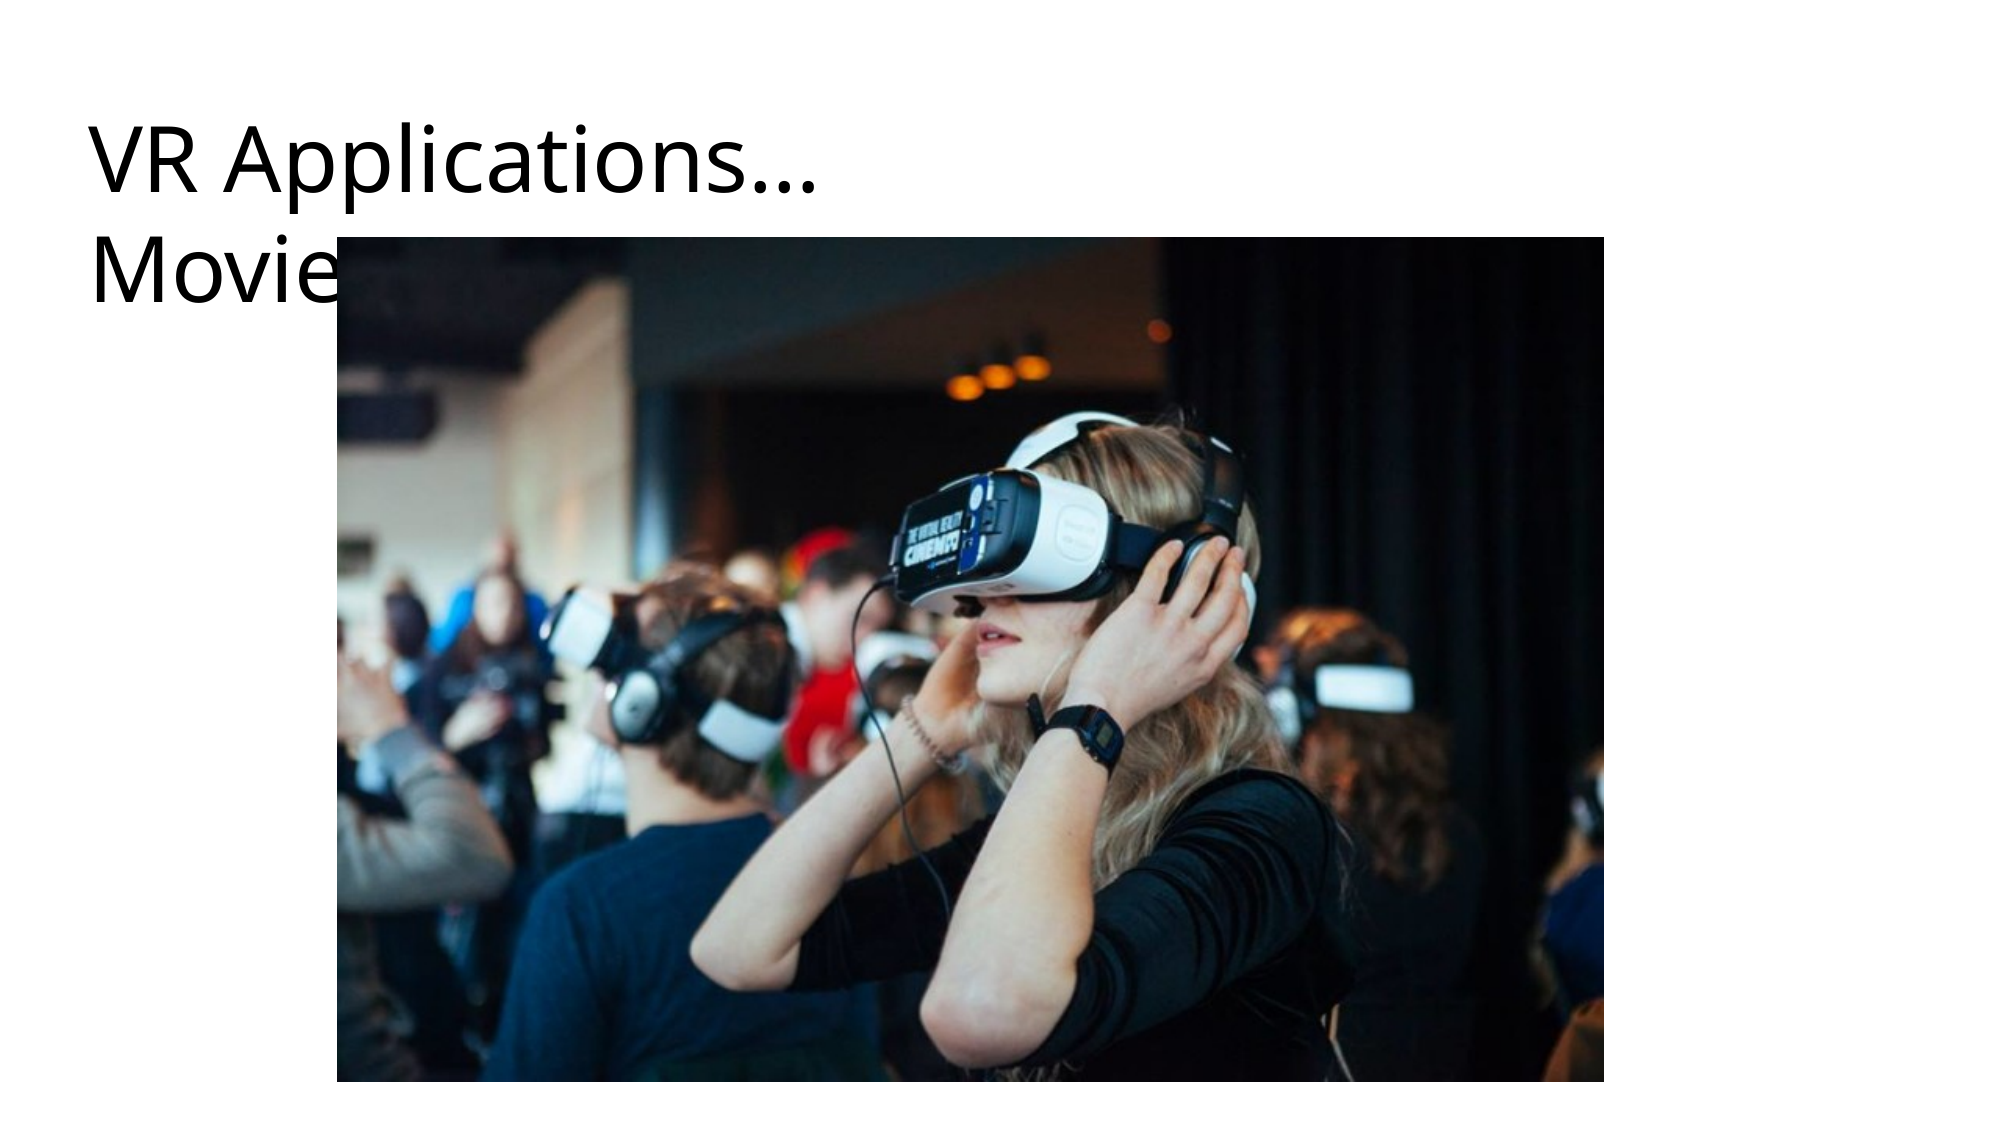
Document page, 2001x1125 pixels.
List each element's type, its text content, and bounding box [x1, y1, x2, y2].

title VR Applications…Movies [86, 98, 989, 321]
picture [337, 237, 1604, 1082]
